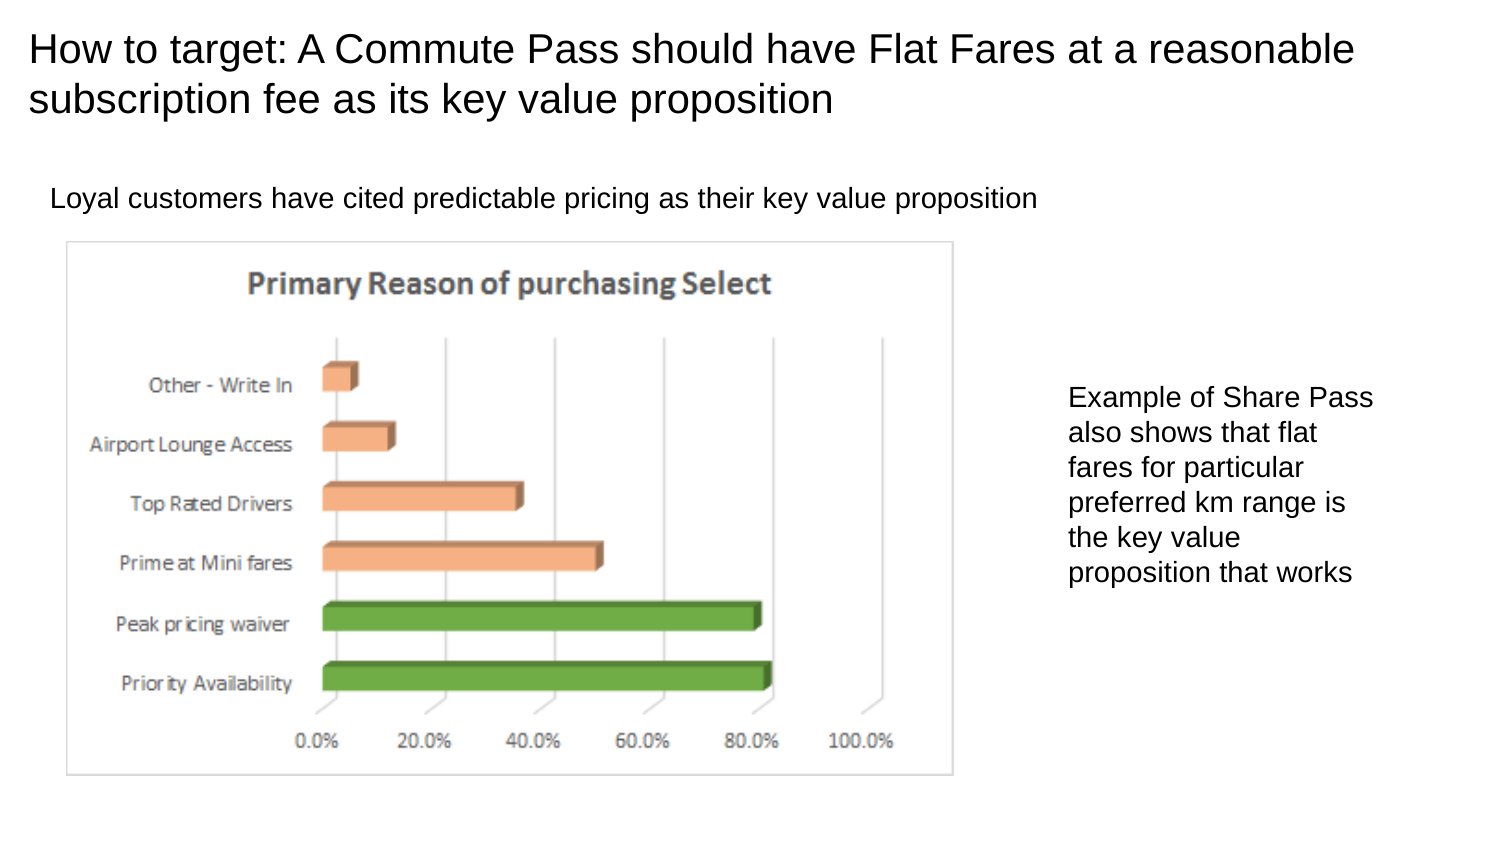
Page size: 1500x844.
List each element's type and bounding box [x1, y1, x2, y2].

text_box [1053, 363, 1401, 628]
picture [66, 241, 954, 776]
title [13, 10, 1412, 134]
text_box [34, 154, 1382, 241]
